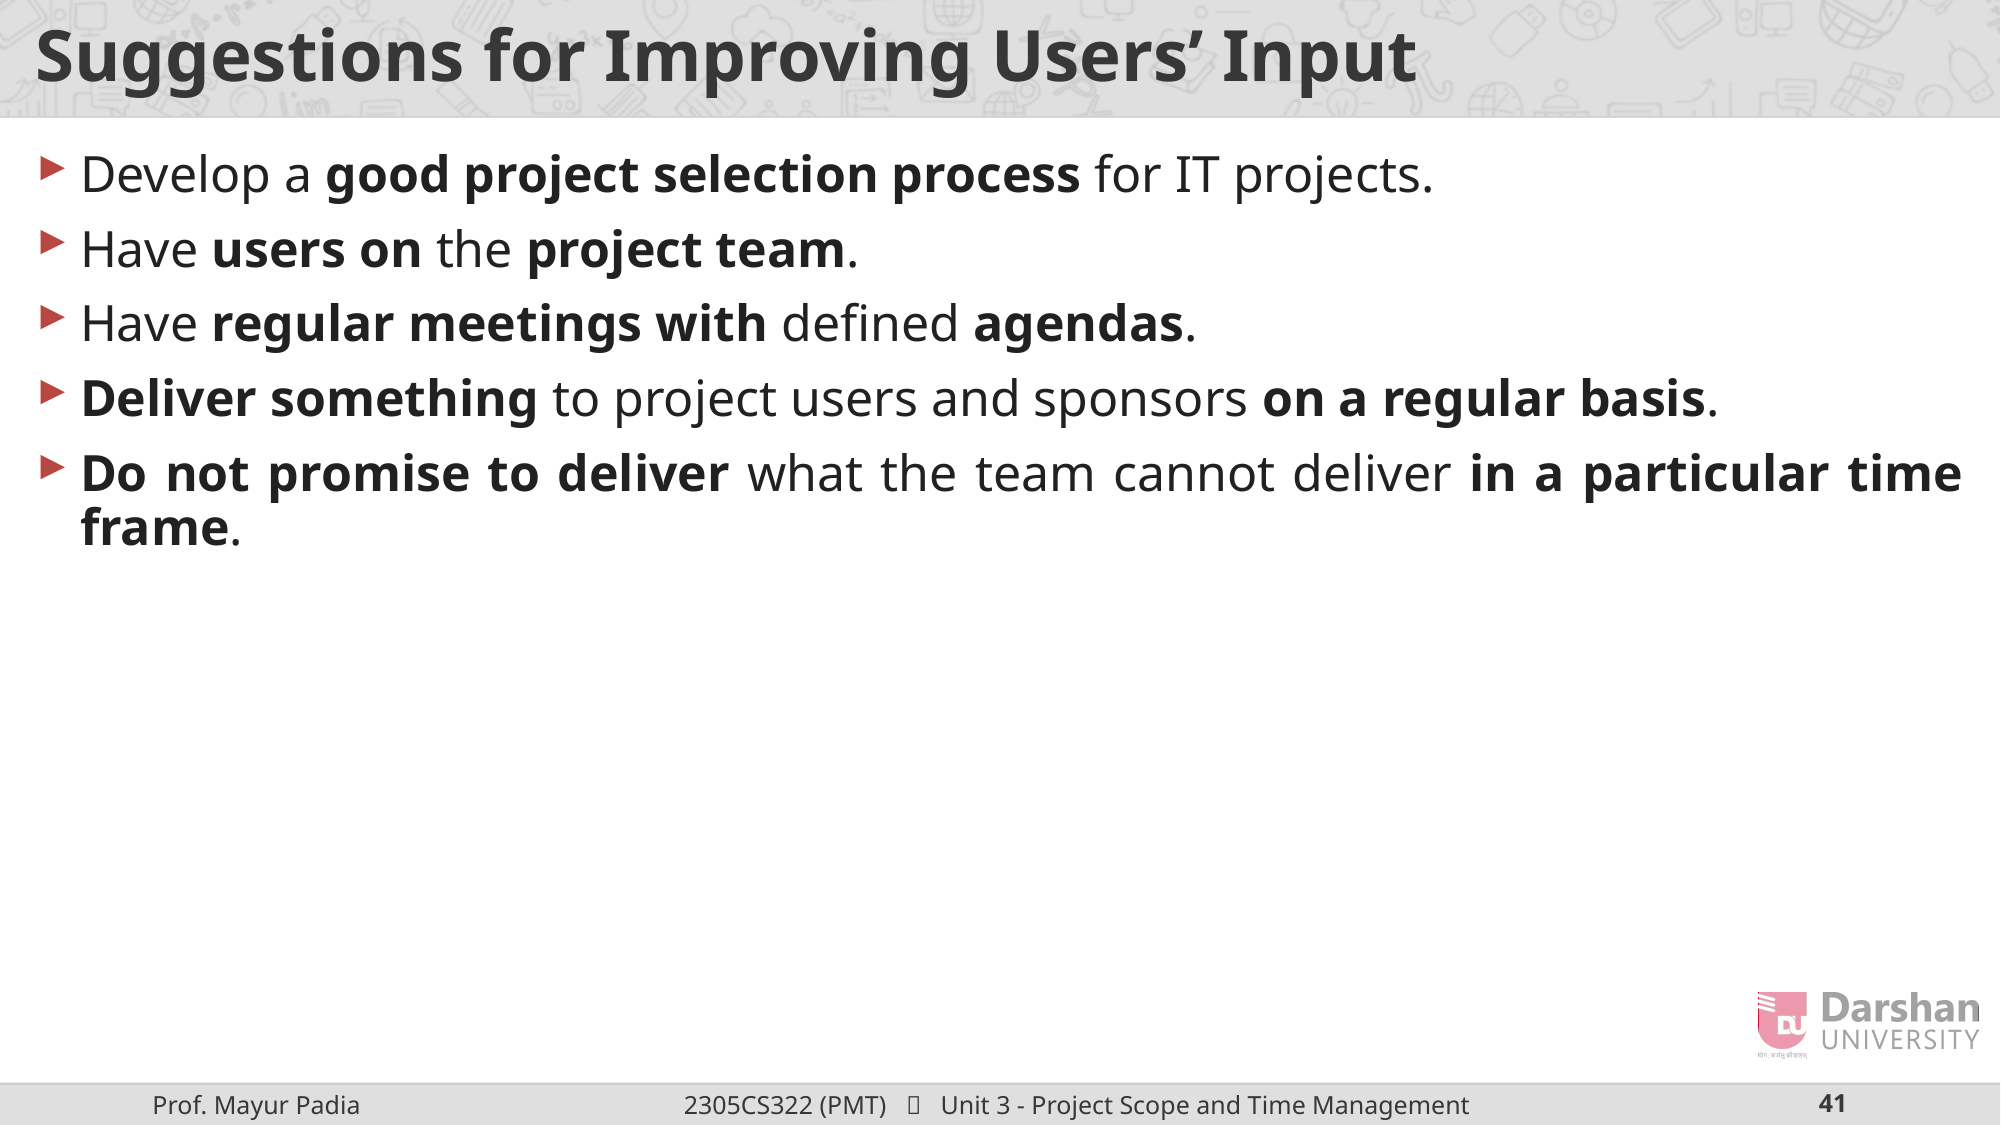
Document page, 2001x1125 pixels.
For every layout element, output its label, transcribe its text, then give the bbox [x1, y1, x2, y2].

list Develop a good project selection process for IT projects. Have users on the project team. Have regular meetings with defined agendas. Deliver something to project users and sponsors on a regular basis. Do not promise to deliver what the team cannot deliver in a particular time frame. [21, 141, 1979, 1059]
title Suggestions for Improving Users’ Input [0, 0, 2000, 117]
